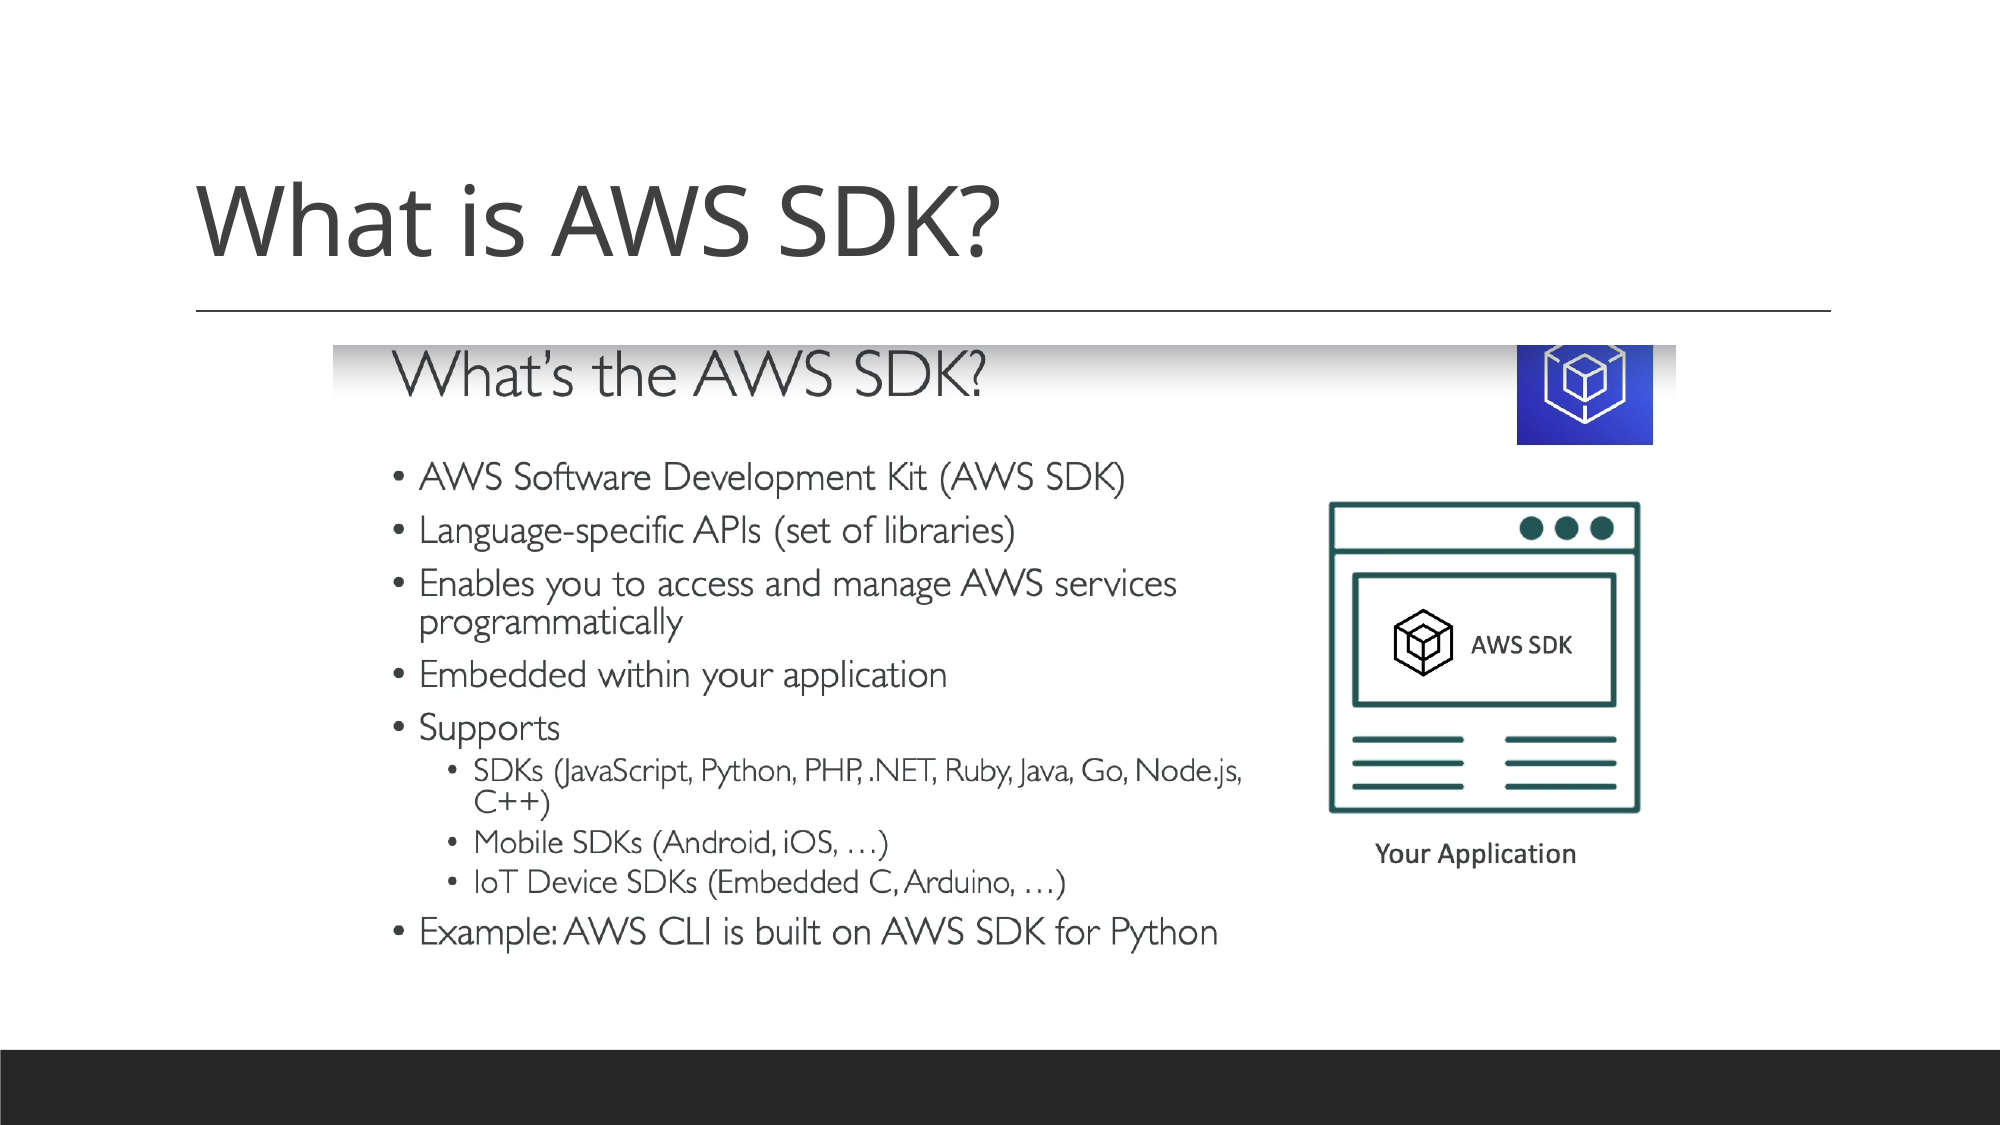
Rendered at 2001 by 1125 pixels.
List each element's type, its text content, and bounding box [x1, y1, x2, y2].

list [333, 345, 1677, 964]
title What is AWS SDK? [180, 47, 1830, 285]
